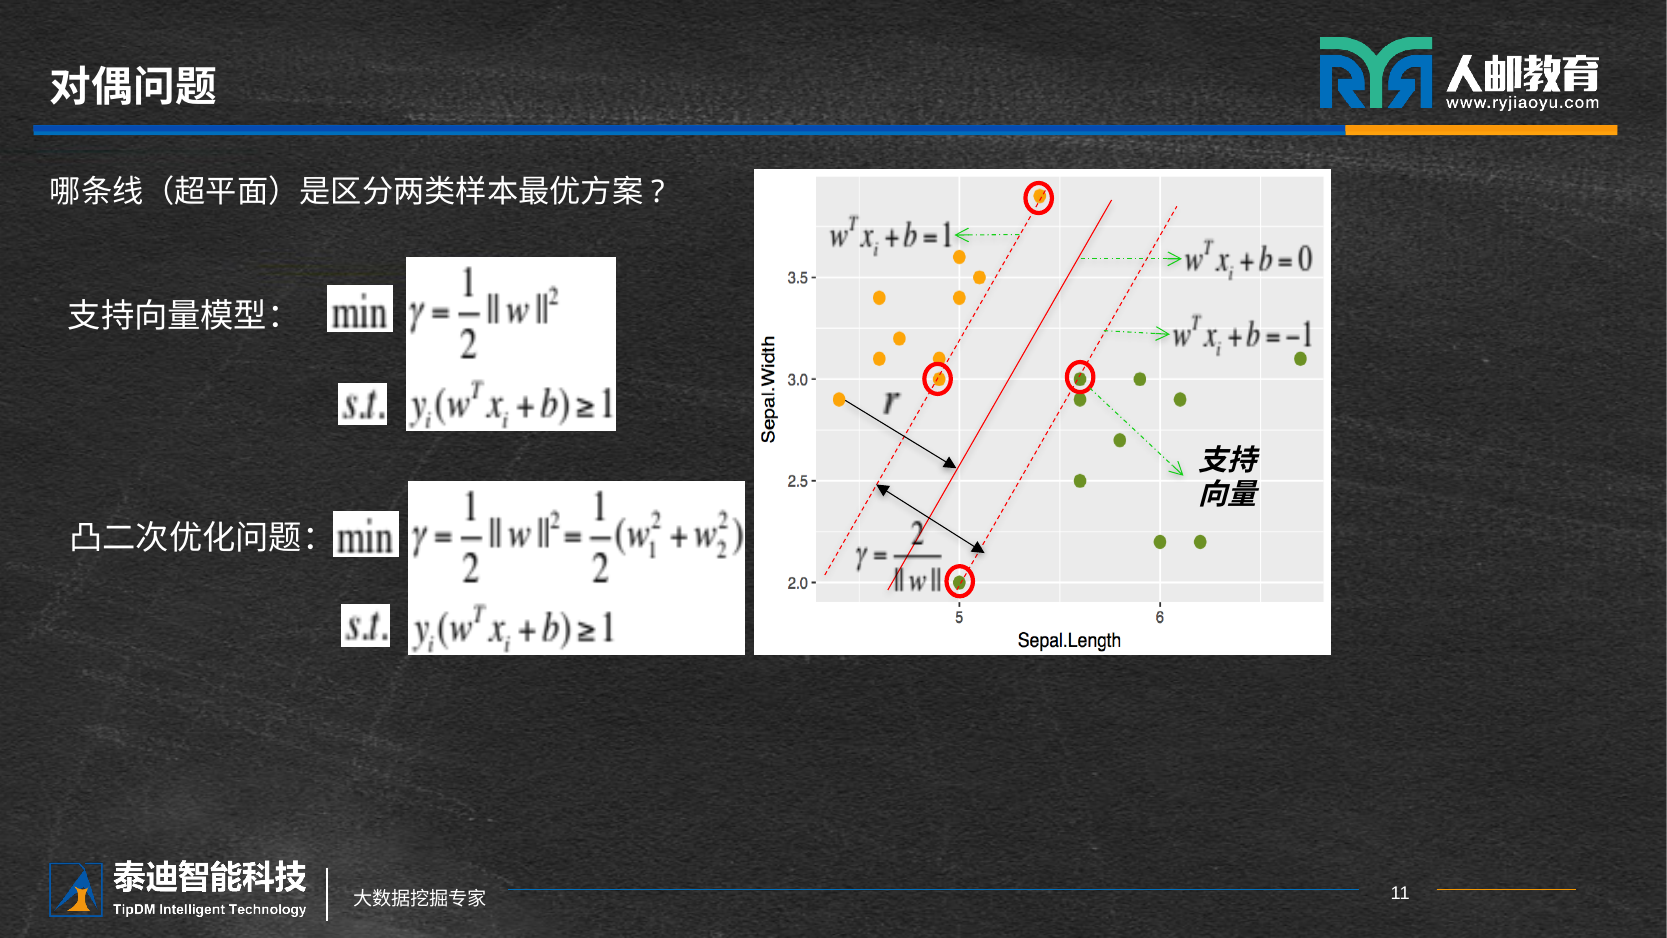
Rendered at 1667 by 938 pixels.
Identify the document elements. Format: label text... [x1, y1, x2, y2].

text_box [52, 257, 617, 432]
picture [0, 0, 1667, 938]
title 对偶问题 [34, 49, 1535, 122]
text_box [332, 510, 400, 558]
text_box 凸二次优化问题： [54, 488, 351, 564]
list 哪条线（超平面）是区分两类样本最优方案? [34, 145, 1510, 223]
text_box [753, 168, 1332, 656]
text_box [341, 603, 391, 648]
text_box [407, 481, 746, 656]
